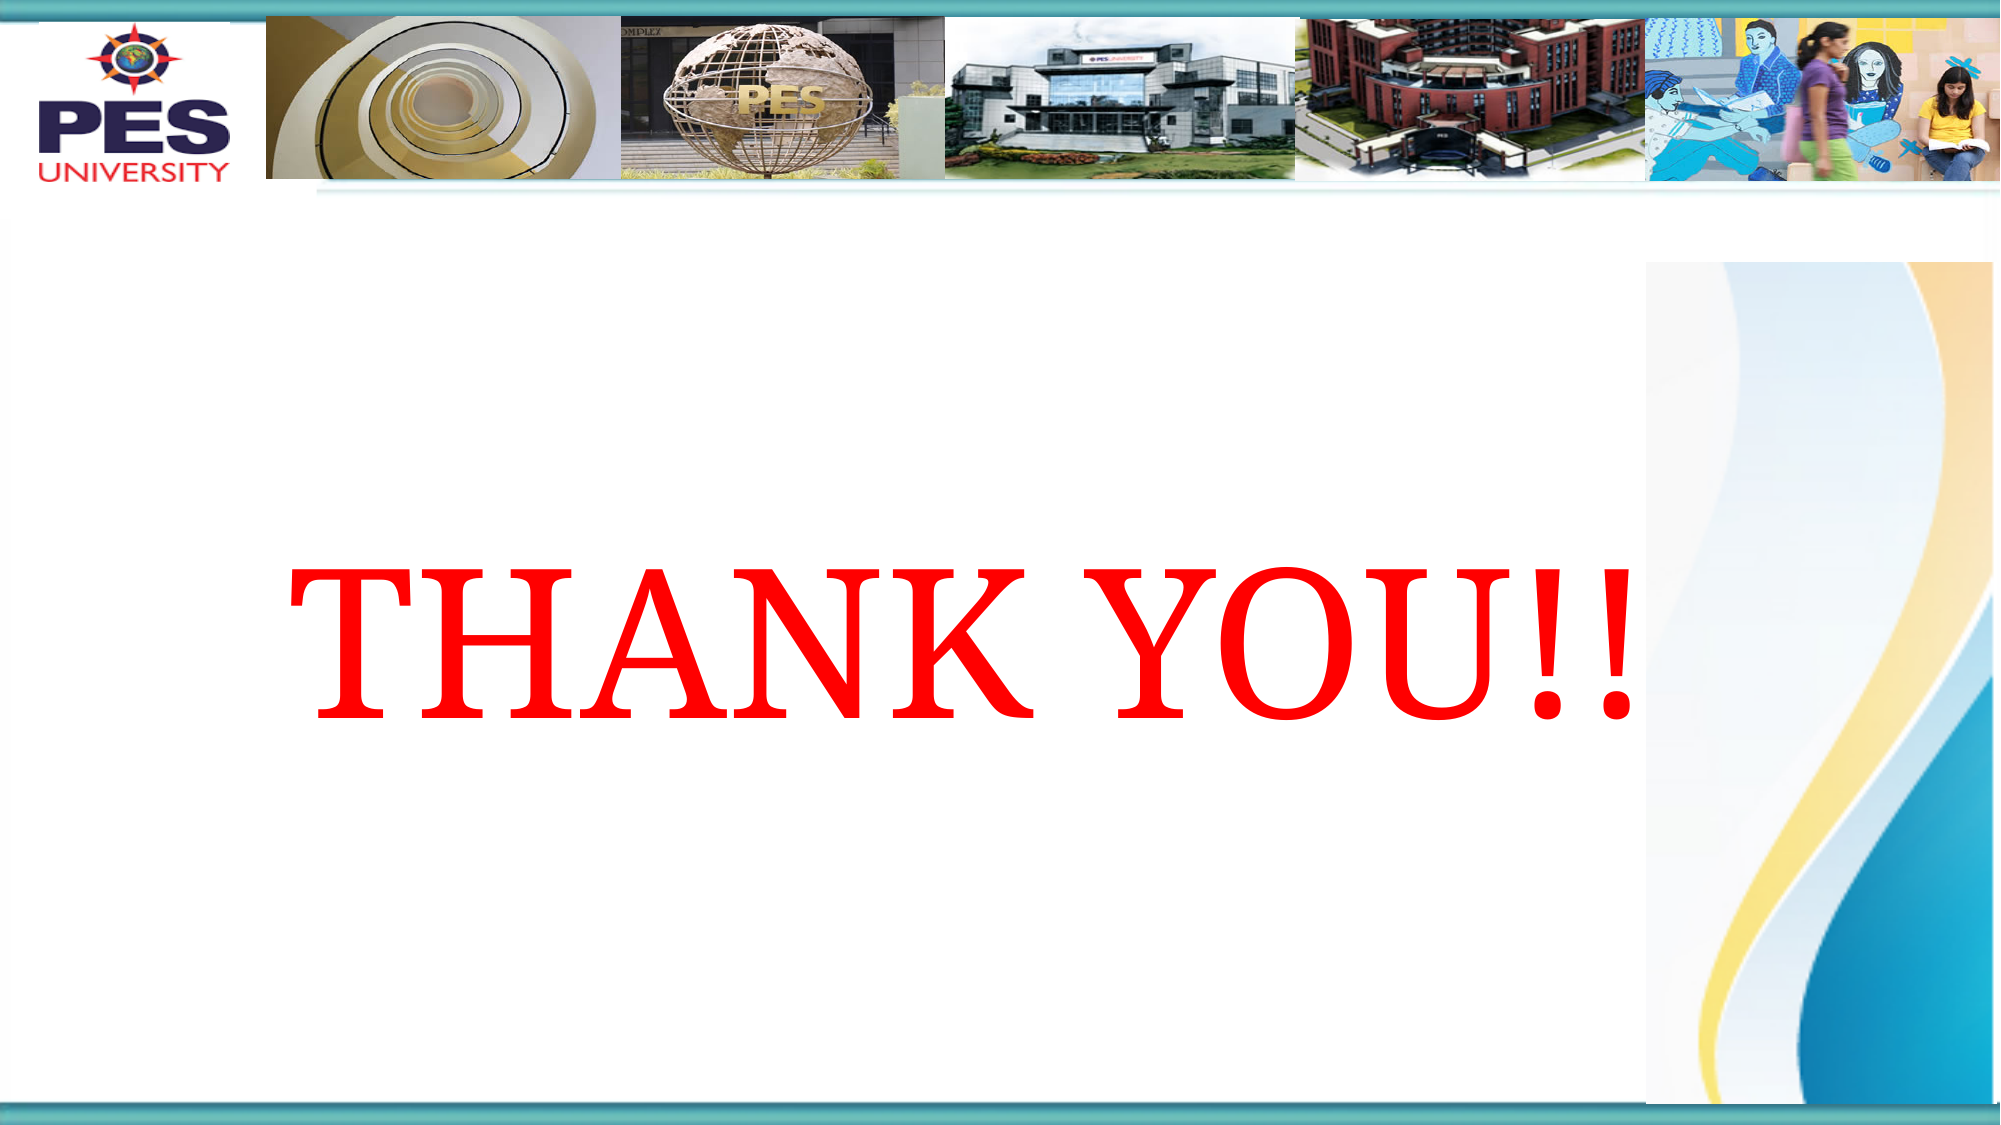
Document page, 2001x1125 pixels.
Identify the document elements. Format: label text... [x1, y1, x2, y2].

picture [0, 0, 2000, 1125]
title THANK YOU!! [69, 541, 1870, 729]
